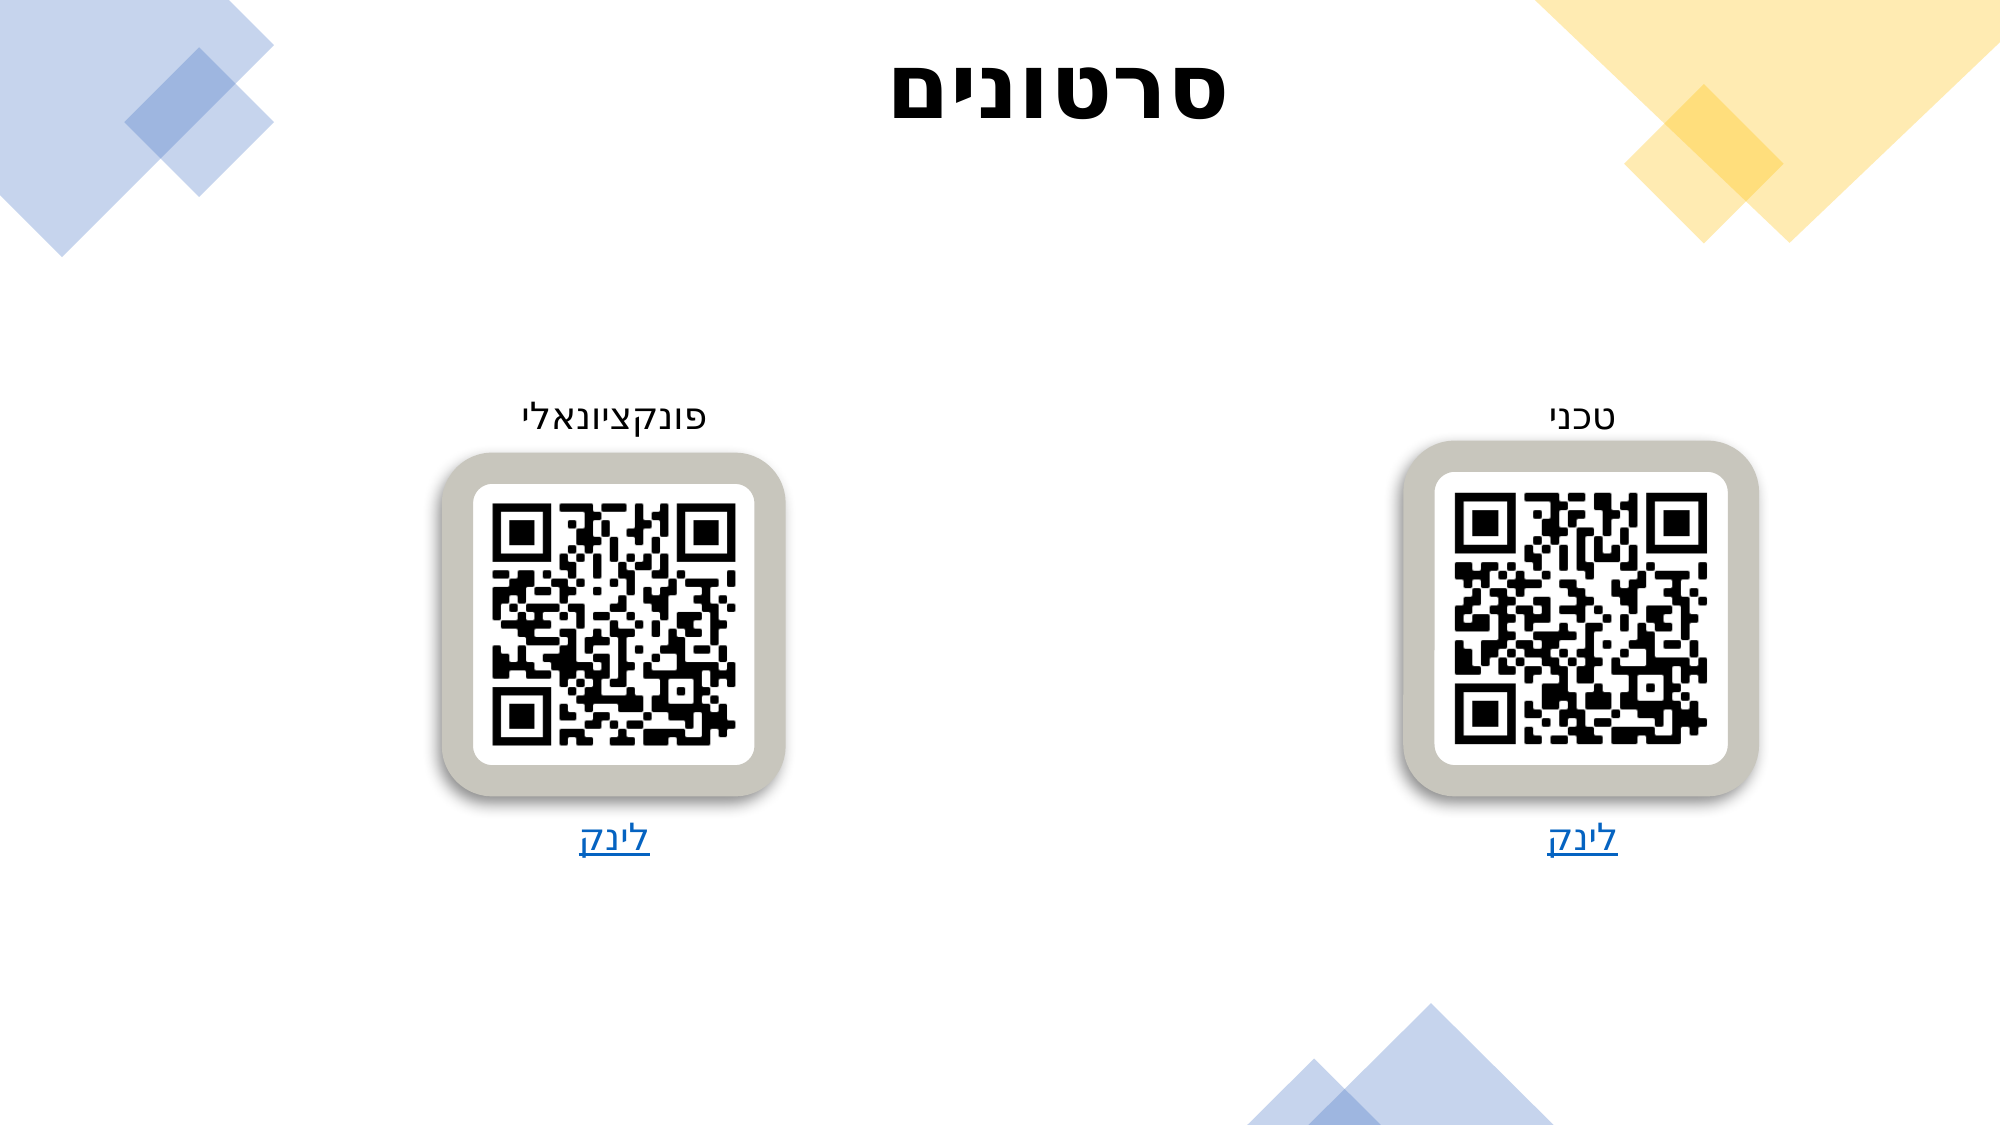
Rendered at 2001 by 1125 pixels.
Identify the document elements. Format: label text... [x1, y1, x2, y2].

text_box [1533, 0, 2000, 245]
text_box [1245, 1057, 1383, 1125]
picture [1418, 456, 1744, 781]
text_box טכני [1329, 384, 1761, 445]
text_box [0, 0, 276, 259]
text_box [0, 0, 2000, 1125]
text_box [122, 45, 276, 199]
text_box לינק [1329, 805, 1761, 866]
text_box פונקציונאלי [361, 384, 793, 445]
text_box סרטונים [529, 19, 1512, 145]
text_box [1345, 1001, 1556, 1125]
text_box לינק [361, 805, 793, 866]
picture [457, 468, 770, 781]
text_box [1622, 124, 1746, 245]
